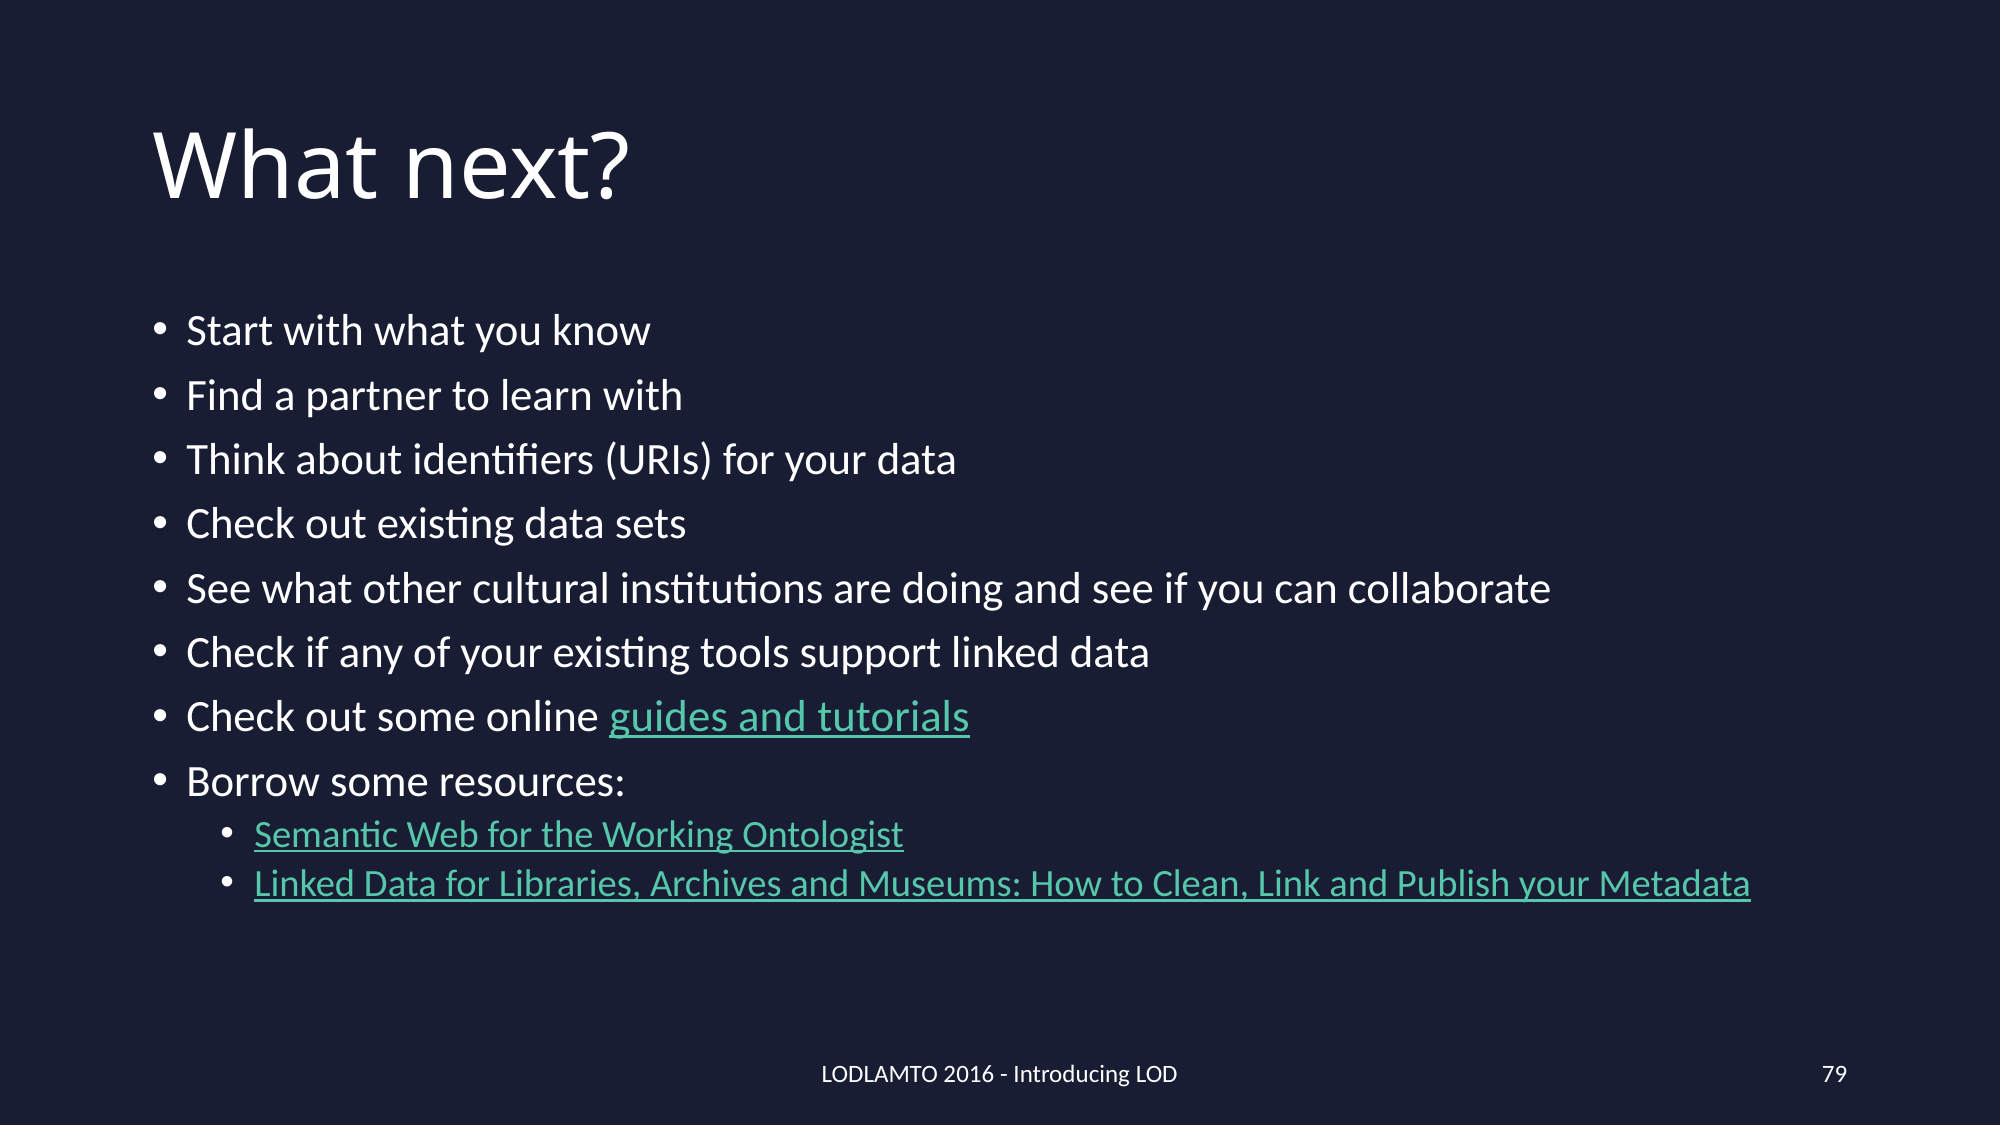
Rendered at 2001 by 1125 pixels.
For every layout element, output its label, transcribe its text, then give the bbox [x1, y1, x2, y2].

footer LODLAMTO 2016 - Introducing LOD [662, 1042, 1338, 1103]
slide_number 79 [1412, 1042, 1863, 1103]
title What next? [137, 59, 1863, 278]
list Start with what you know Find a partner to learn with Think about identifiers (URIs) for your data Check out existing data sets See what other cultural institutions are doing and see if you can collaborate Check if any of your existing tools support linked data Check out some online guides and tutorials Borrow some resources: Semantic Web for the Working Ontologist Linked Data for Libraries, Archives and Museums: How to Clean, Link and Publish your Metadata [137, 299, 1863, 1014]
